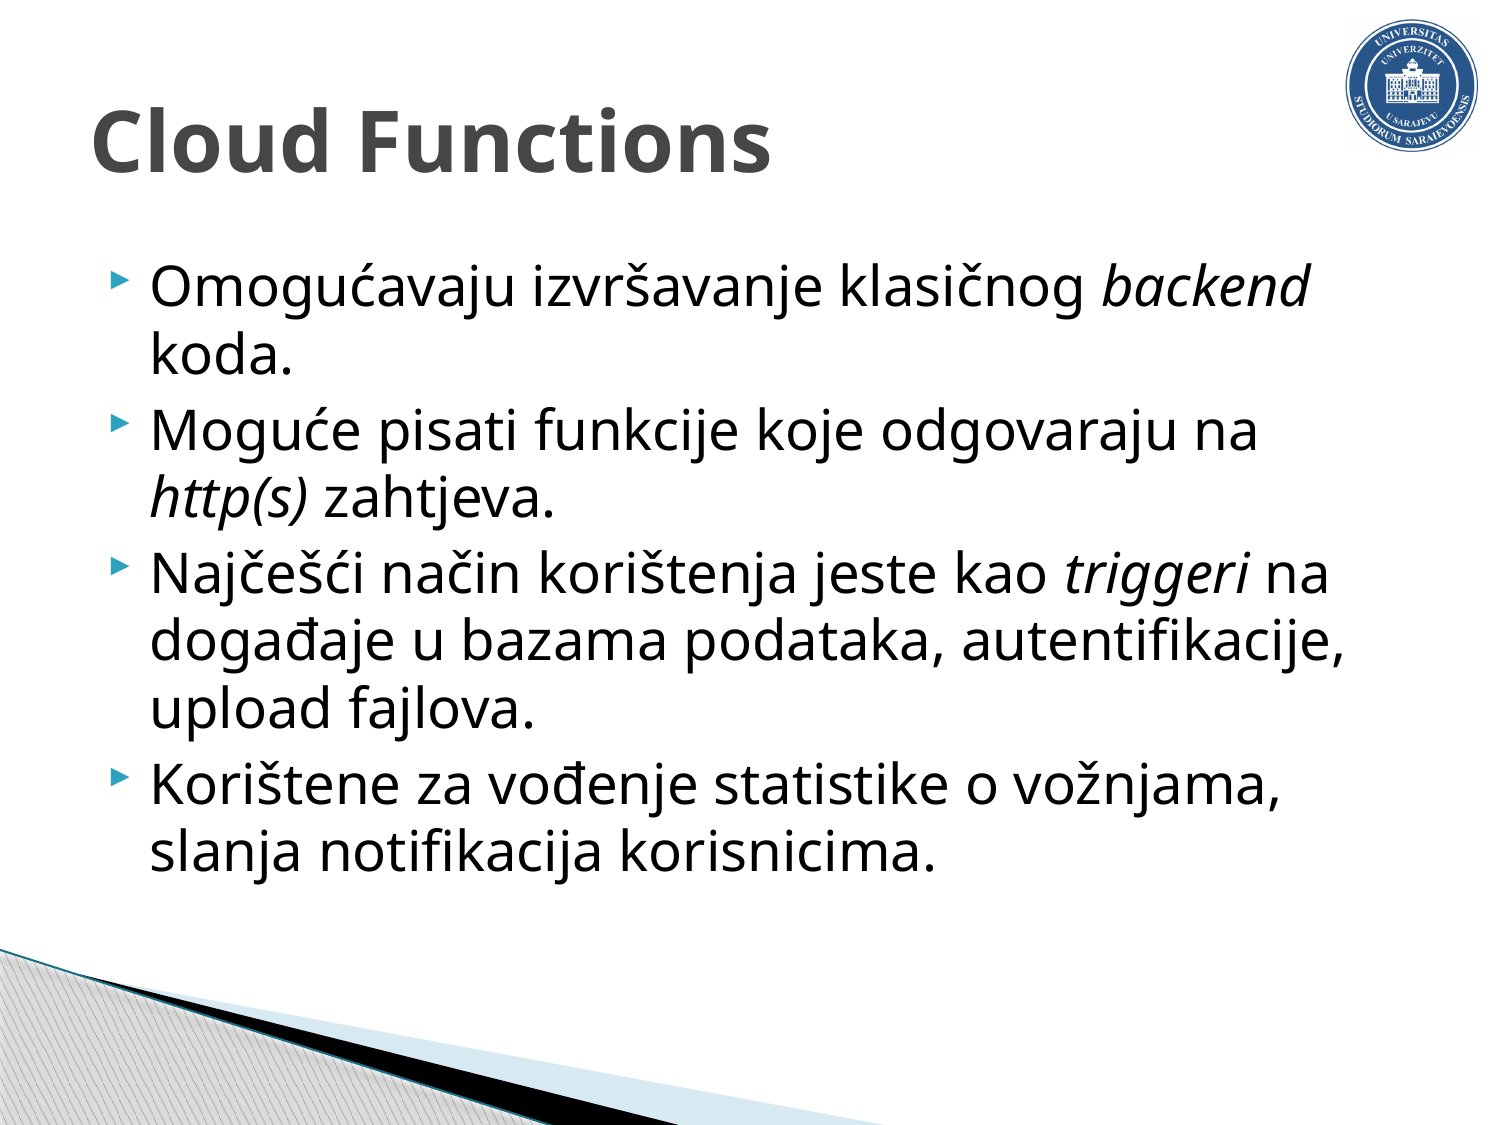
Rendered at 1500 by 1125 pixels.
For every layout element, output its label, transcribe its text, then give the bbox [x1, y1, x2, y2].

title Cloud Functions [75, 45, 1425, 233]
list Omogućavaju izvršavanje klasičnog backend koda. Moguće pisati funkcije koje odgovaraju na http(s) zahtjeva. Najčešći način korištenja jeste kao triggeri na događaje u bazama podataka, autentifikacije, upload fajlova. Korištene za vođenje statistike o vožnjama, slanja notifikacija korisnicima. [75, 243, 1425, 986]
picture [1345, 19, 1479, 152]
